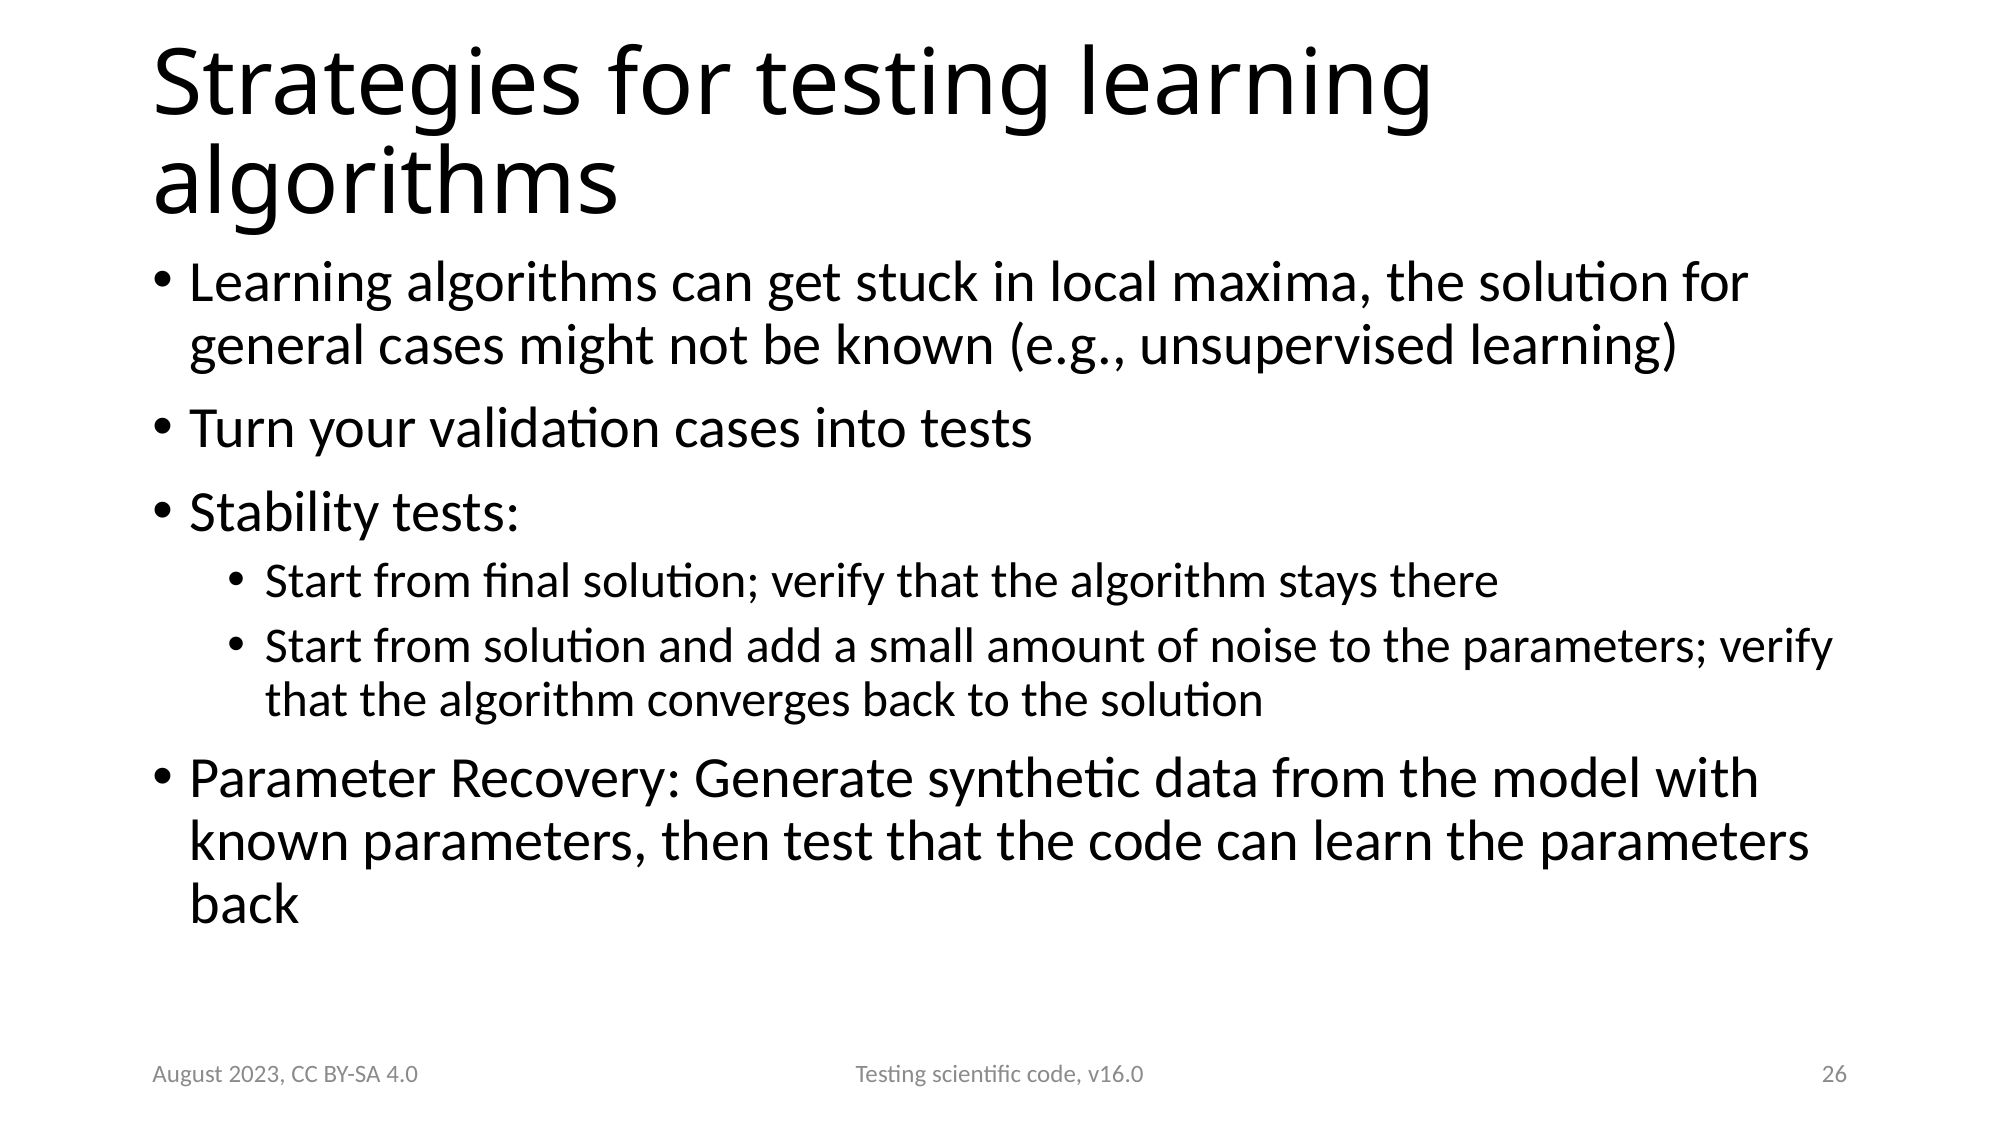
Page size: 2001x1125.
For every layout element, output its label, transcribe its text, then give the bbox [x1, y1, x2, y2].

footer Testing scientific code, v16.0 [662, 1042, 1338, 1103]
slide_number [137, 1042, 588, 1103]
slide_number 26 [1412, 1042, 1863, 1103]
list Learning algorithms can get stuck in local maxima, the solution for general cases might not be known (e.g., unsupervised learning) Turn your validation cases into tests Stability tests: Start from final solution; verify that the algorithm stays there Start from solution and add a small amount of noise to the parameters; verify that the algorithm converges back to the solution Parameter Recovery: Generate synthetic data from the model with known parameters, then test that the code can learn the parameters back [137, 243, 1863, 1014]
title Strategies for testing learning algorithms [137, 59, 1863, 209]
